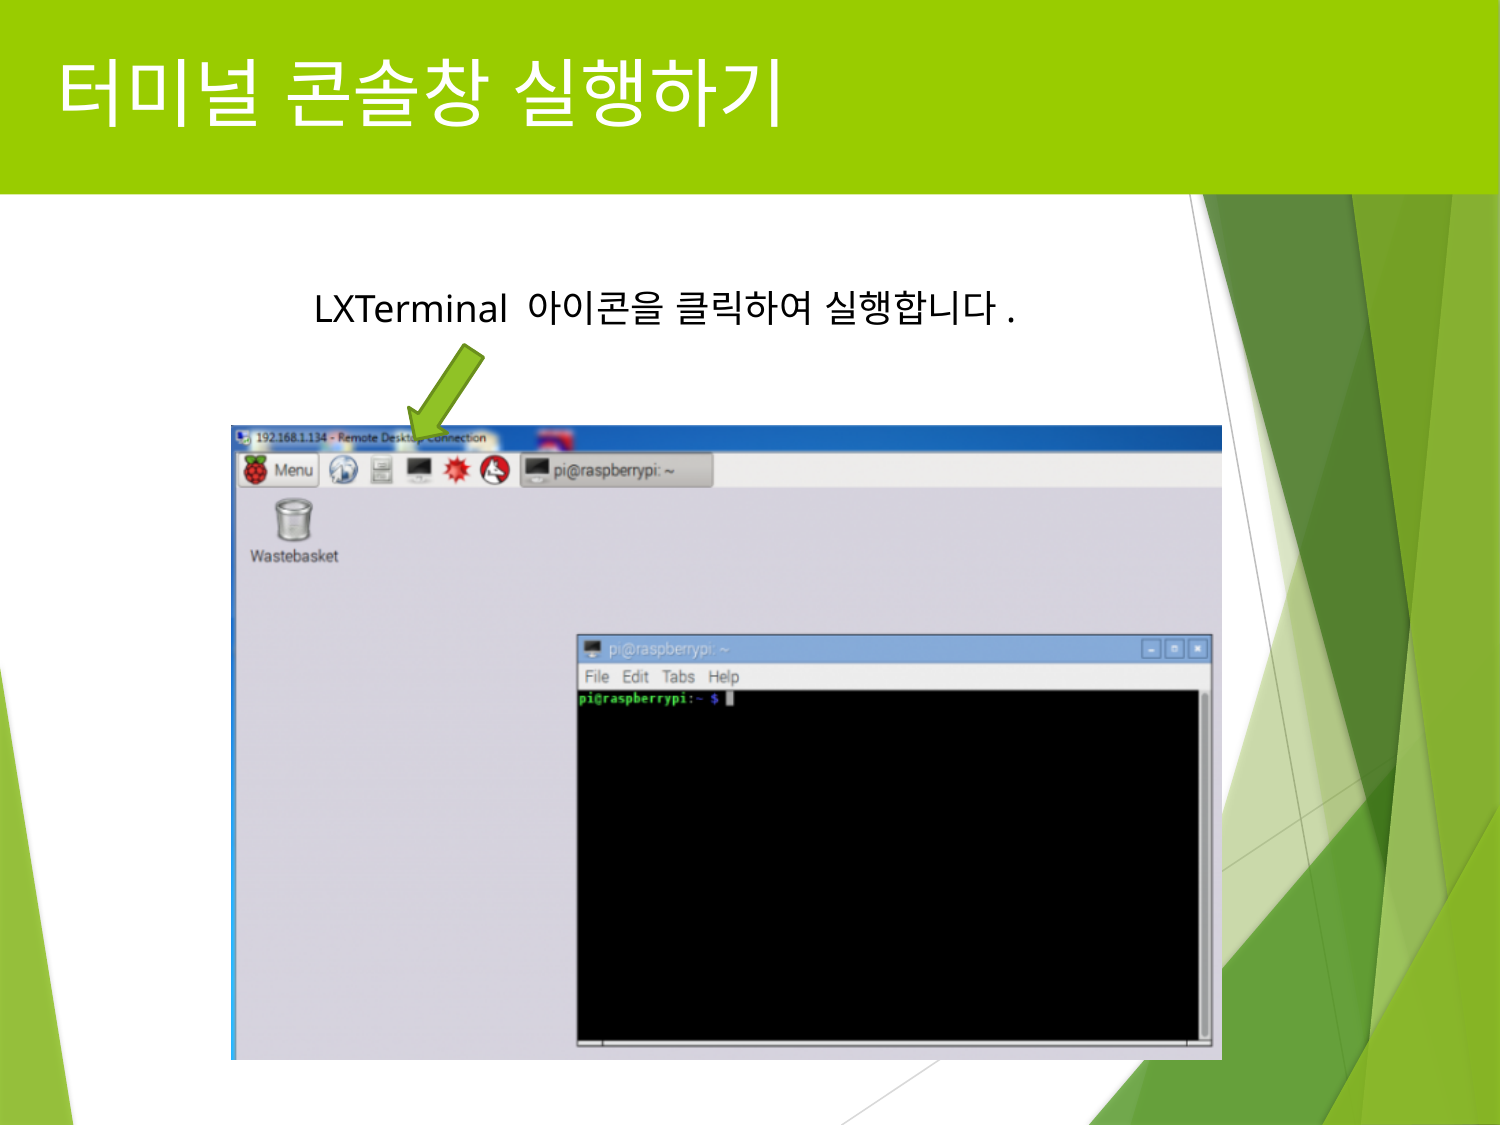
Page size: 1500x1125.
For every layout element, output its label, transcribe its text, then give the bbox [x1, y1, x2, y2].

picture [231, 424, 1222, 1061]
text_box [407, 343, 485, 424]
text_box LXTerminal 아이콘을 클릭하여 실행합니다. [298, 277, 1031, 338]
title 터미널 콘솔창 실행하기 [41, 38, 1471, 173]
